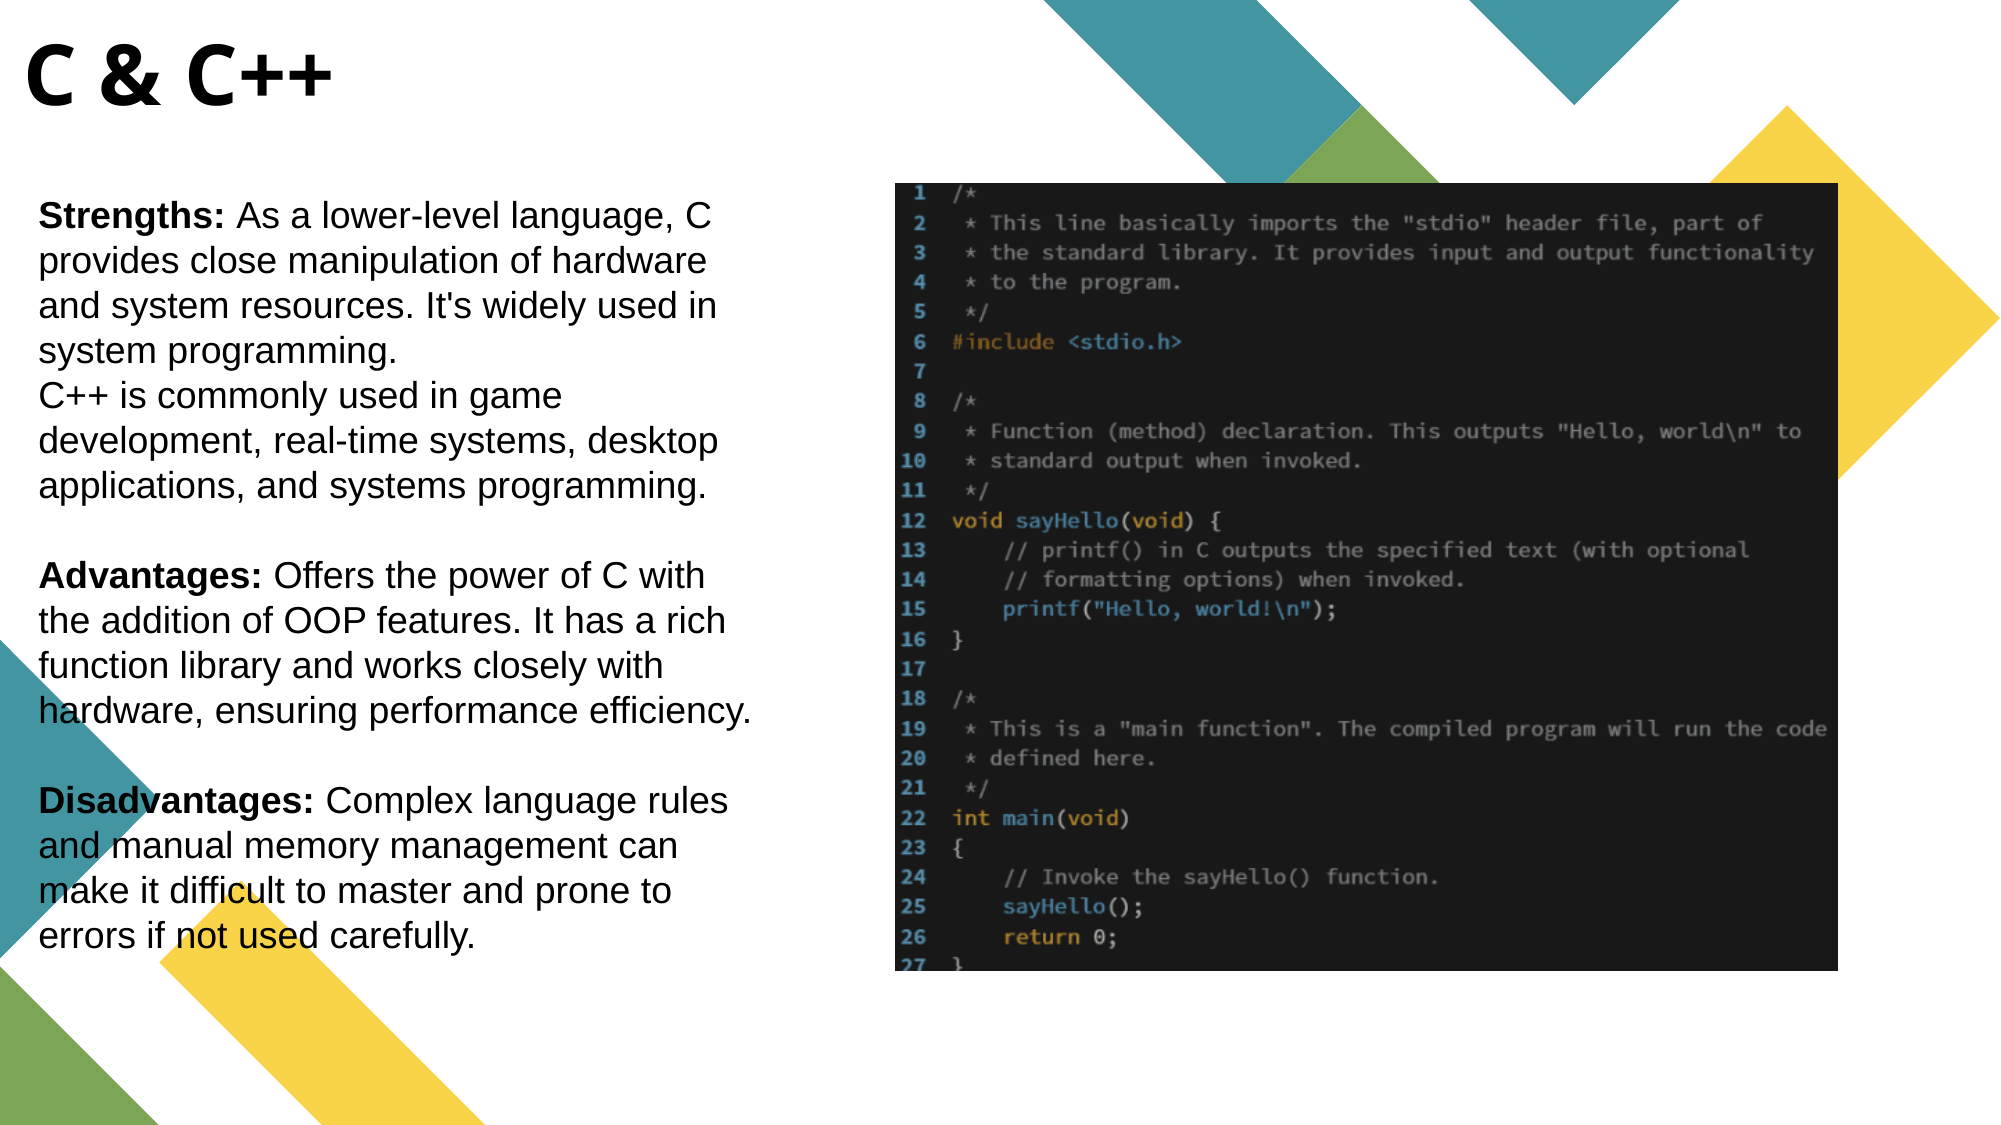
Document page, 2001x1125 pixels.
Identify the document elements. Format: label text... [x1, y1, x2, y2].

picture [894, 183, 1839, 972]
text_box Strengths: As a lower-level language, C provides close manipulation of hardware and system resources. It's widely used in system programming. C++ is commonly used in game development, real-time systems, desktop applications, and systems programming. Advantages: Offers the power of C with the addition of OOP features. It has a rich function library and works closely with hardware, ensuring performance efficiency. Disadvantages: Complex language rules and manual memory management can make it difficult to master and prone to errors if not used carefully. [30, 183, 765, 964]
title C & C++ [22, 22, 1260, 125]
